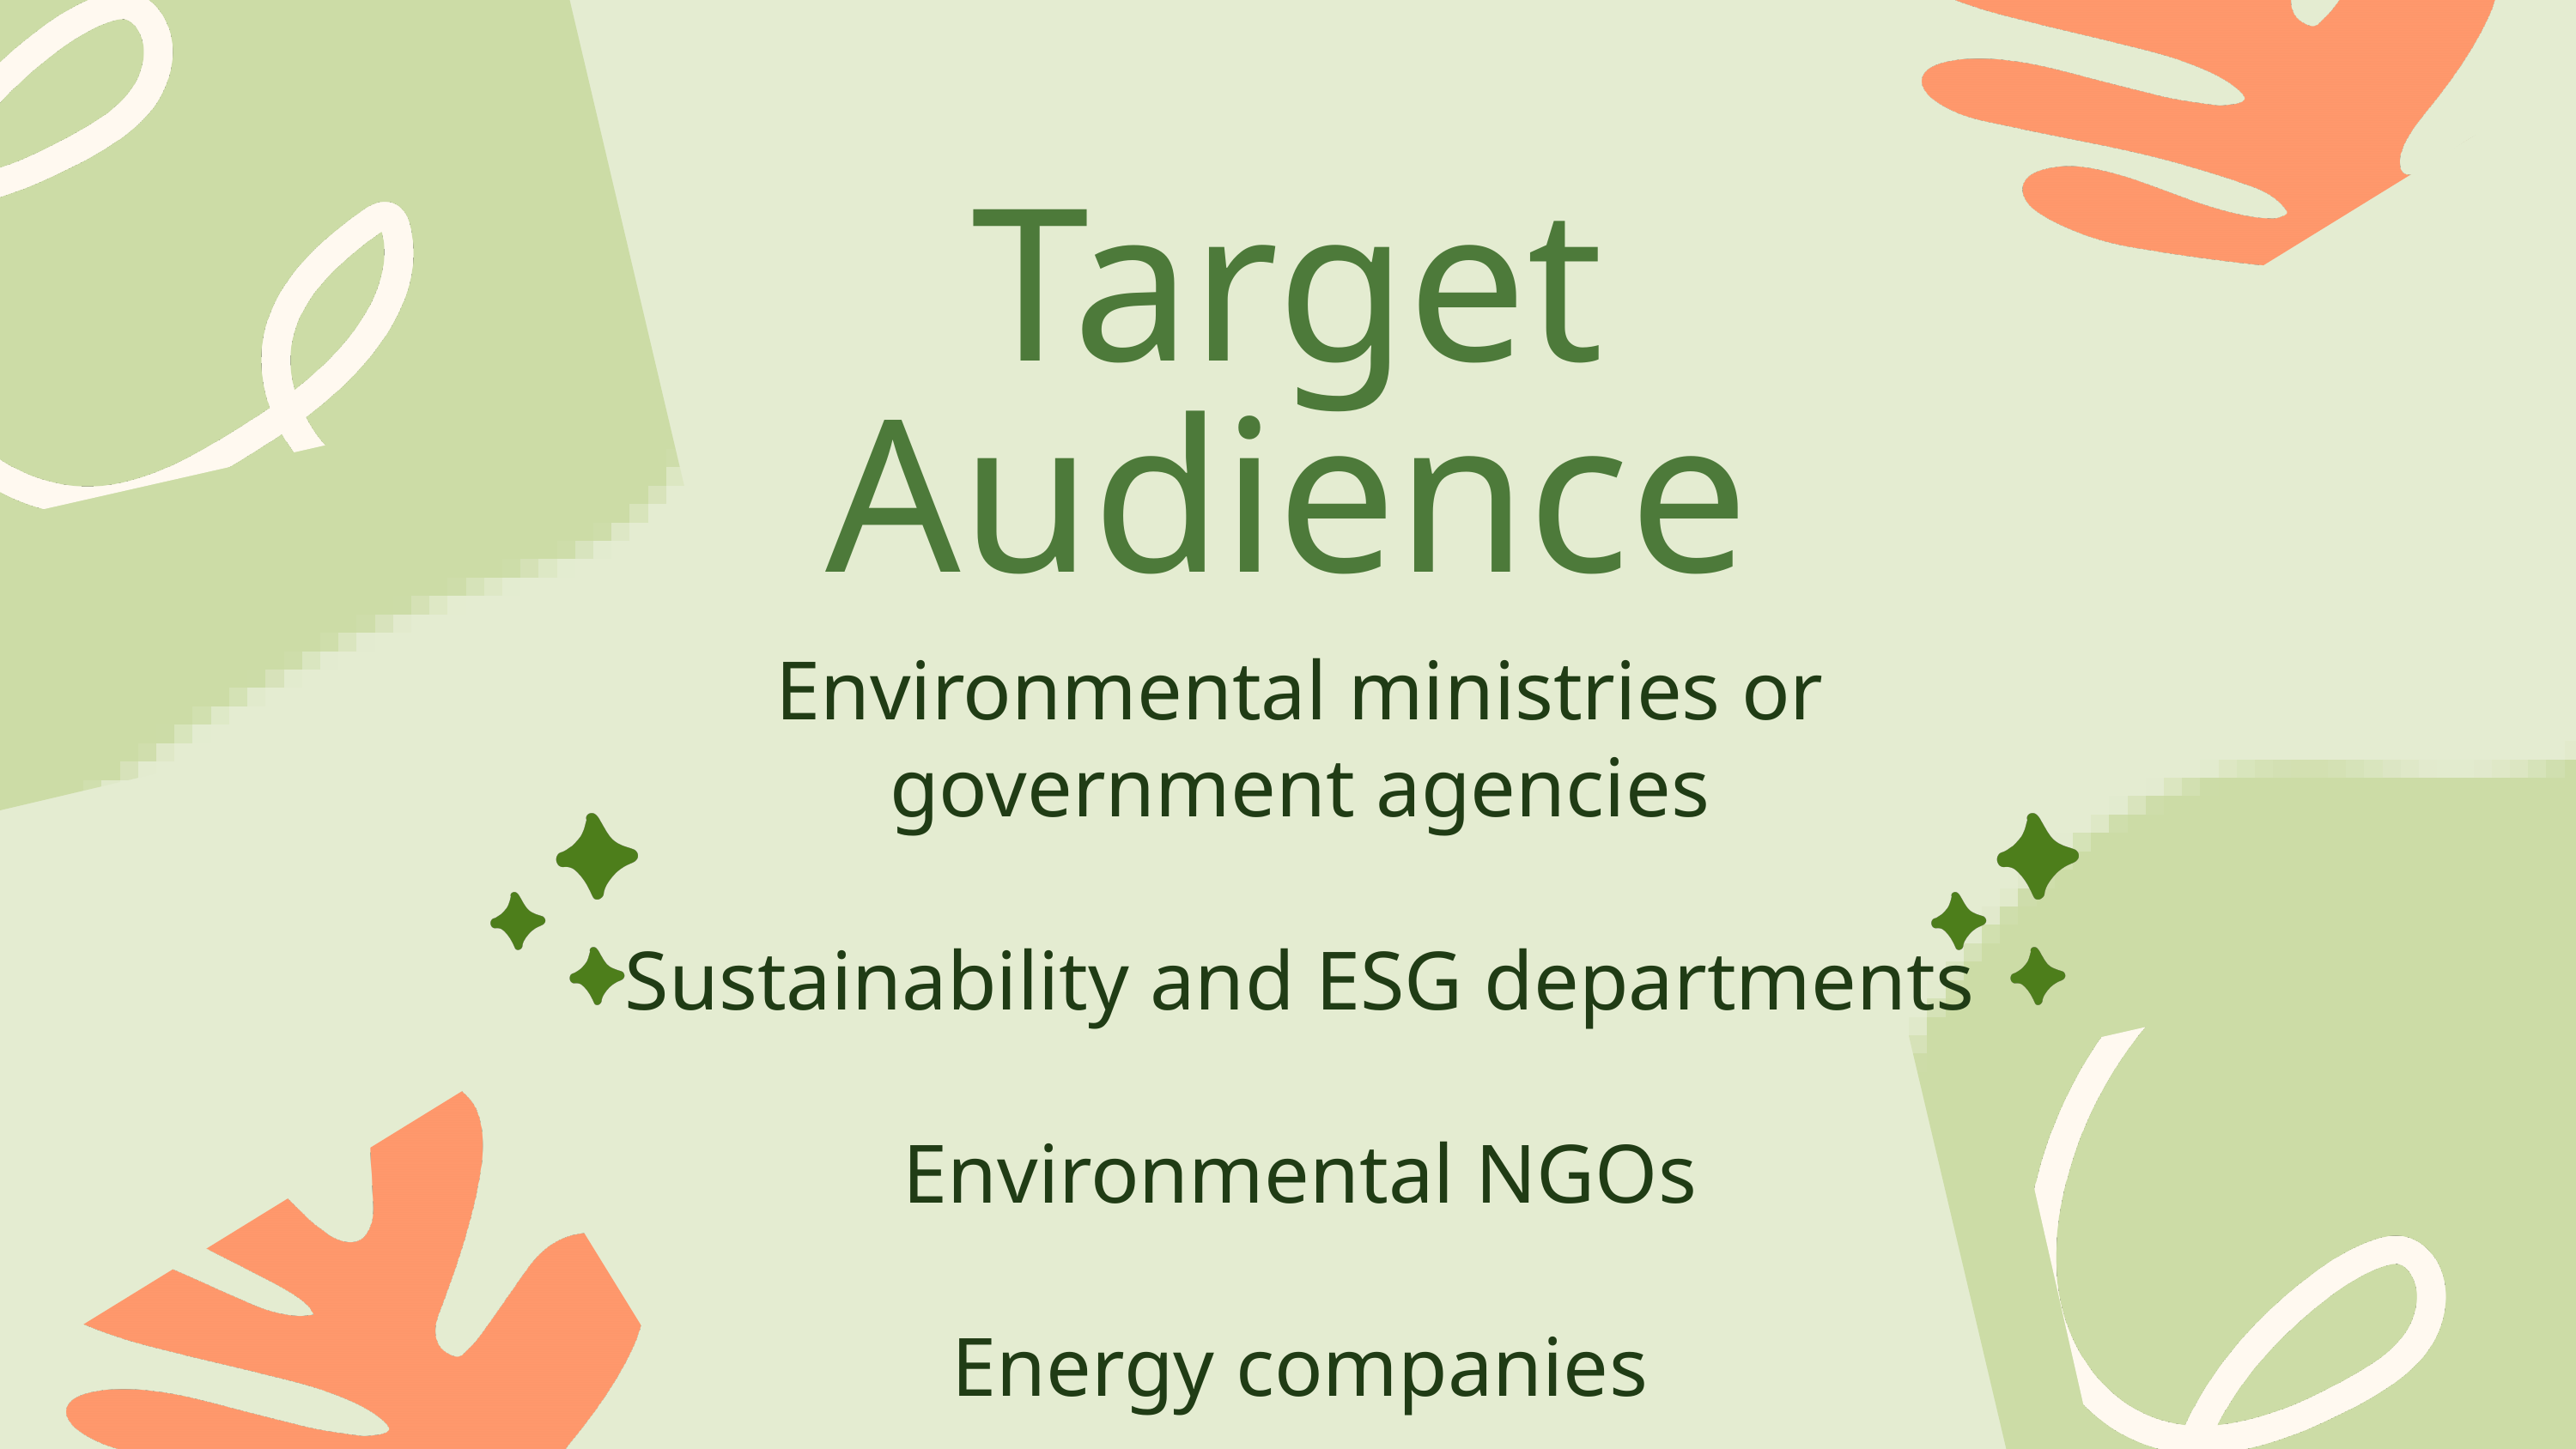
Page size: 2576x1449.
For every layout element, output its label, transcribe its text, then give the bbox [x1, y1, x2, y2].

text_box [489, 811, 563, 1007]
text_box [2004, 929, 2576, 1449]
text_box Target Audience [639, 191, 1937, 615]
text_box Environmental ministries or government agencies Sustainability and ESG departments Environmental NGOs Energy companies [563, 640, 2036, 1449]
text_box [22, 1076, 563, 1449]
text_box [2036, 1199, 2093, 1449]
text_box [0, 0, 721, 811]
text_box [0, 0, 571, 519]
text_box [1878, 0, 2554, 373]
text_box [2036, 638, 2576, 1052]
text_box [2036, 811, 2081, 1007]
